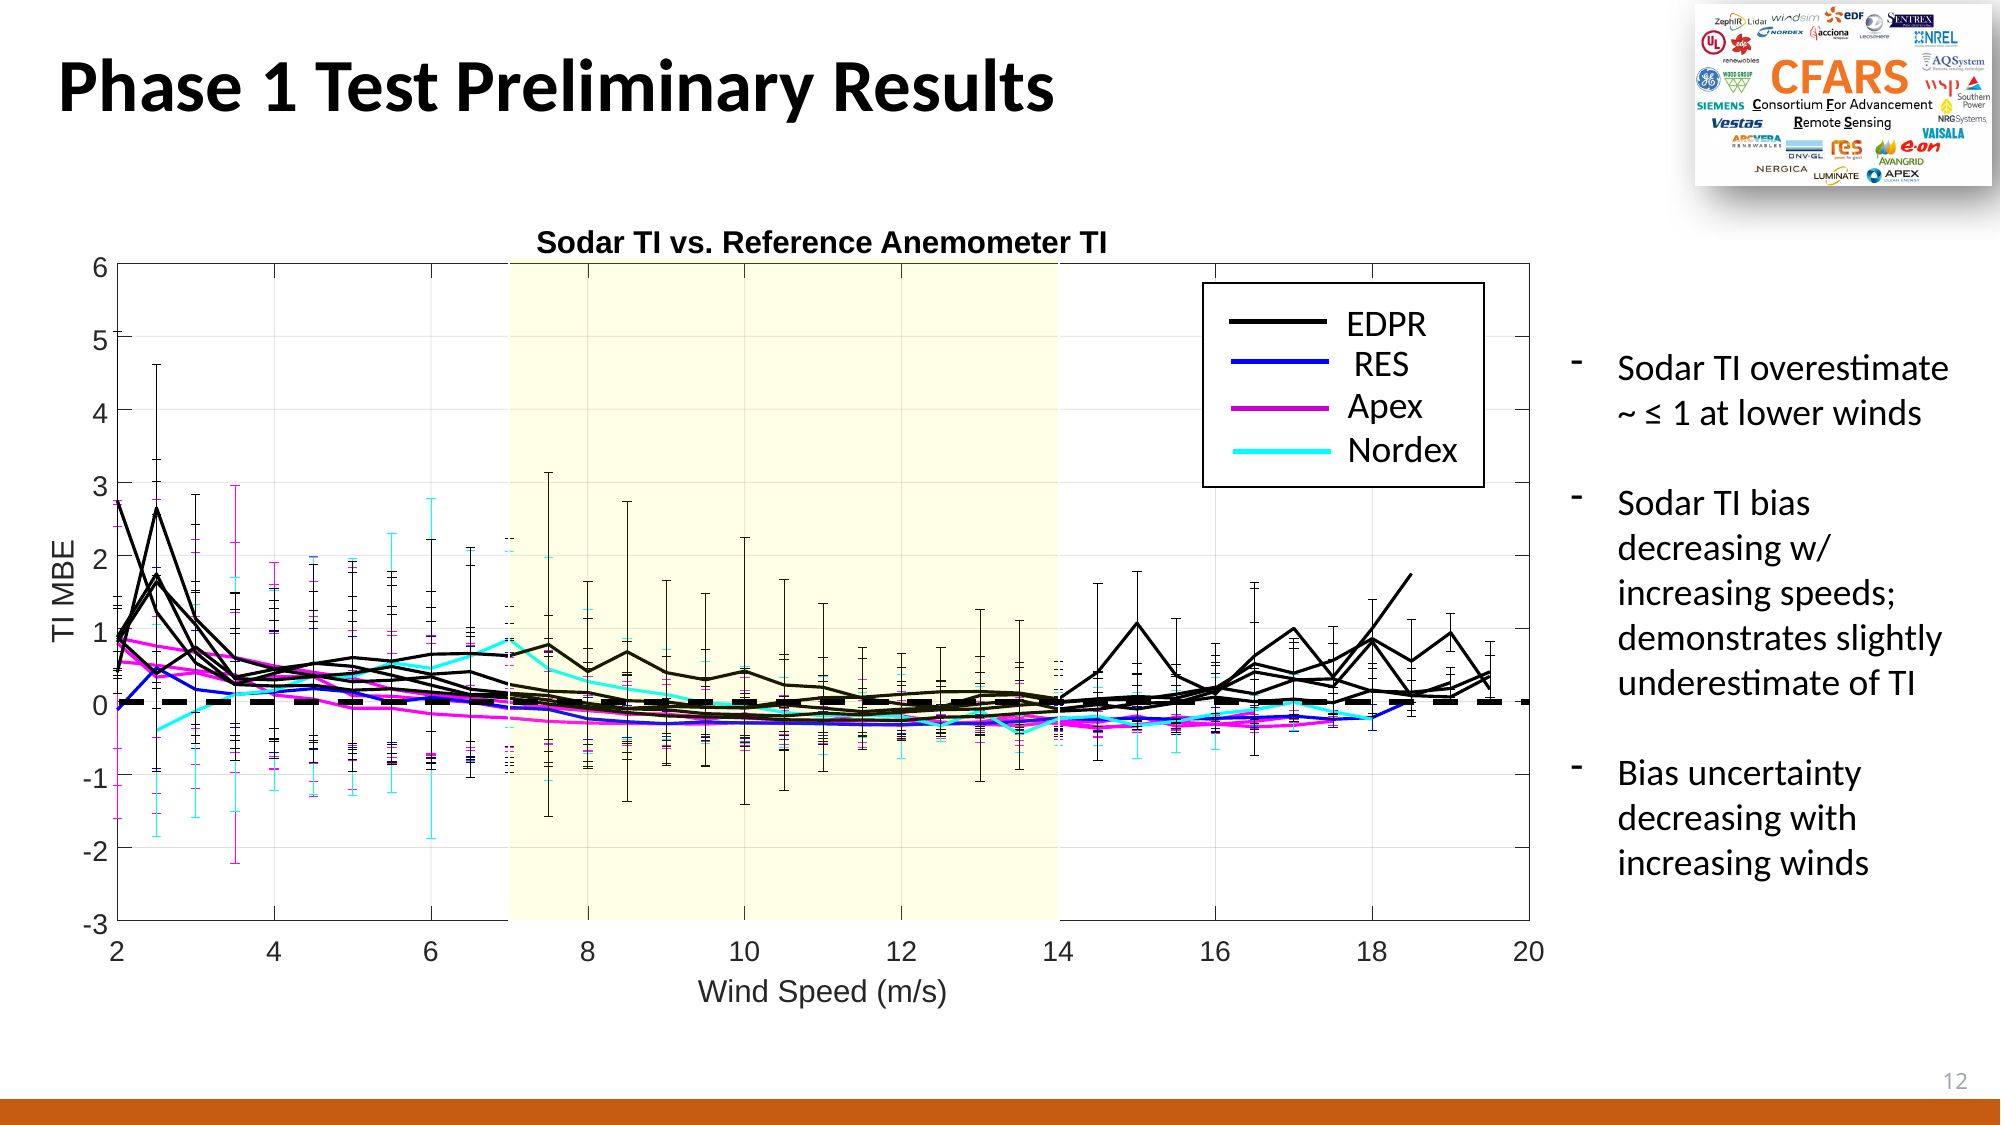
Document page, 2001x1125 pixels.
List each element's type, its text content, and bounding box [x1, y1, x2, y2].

text_box Sodar TI overestimate ~ ≤ 1 at lower winds Sodar TI bias decreasing w/ increasing speeds; demonstrates slightly underestimate of TI Bias uncertainty decreasing with increasing winds [1555, 335, 1992, 890]
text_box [1202, 282, 1602, 488]
title Phase 1 Test Preliminary Results [0, 57, 1678, 117]
picture [41, 202, 1554, 1009]
text_box [0, 1097, 2000, 1125]
picture [1695, 4, 1992, 186]
slide_number 12 [1899, 1052, 1984, 1097]
